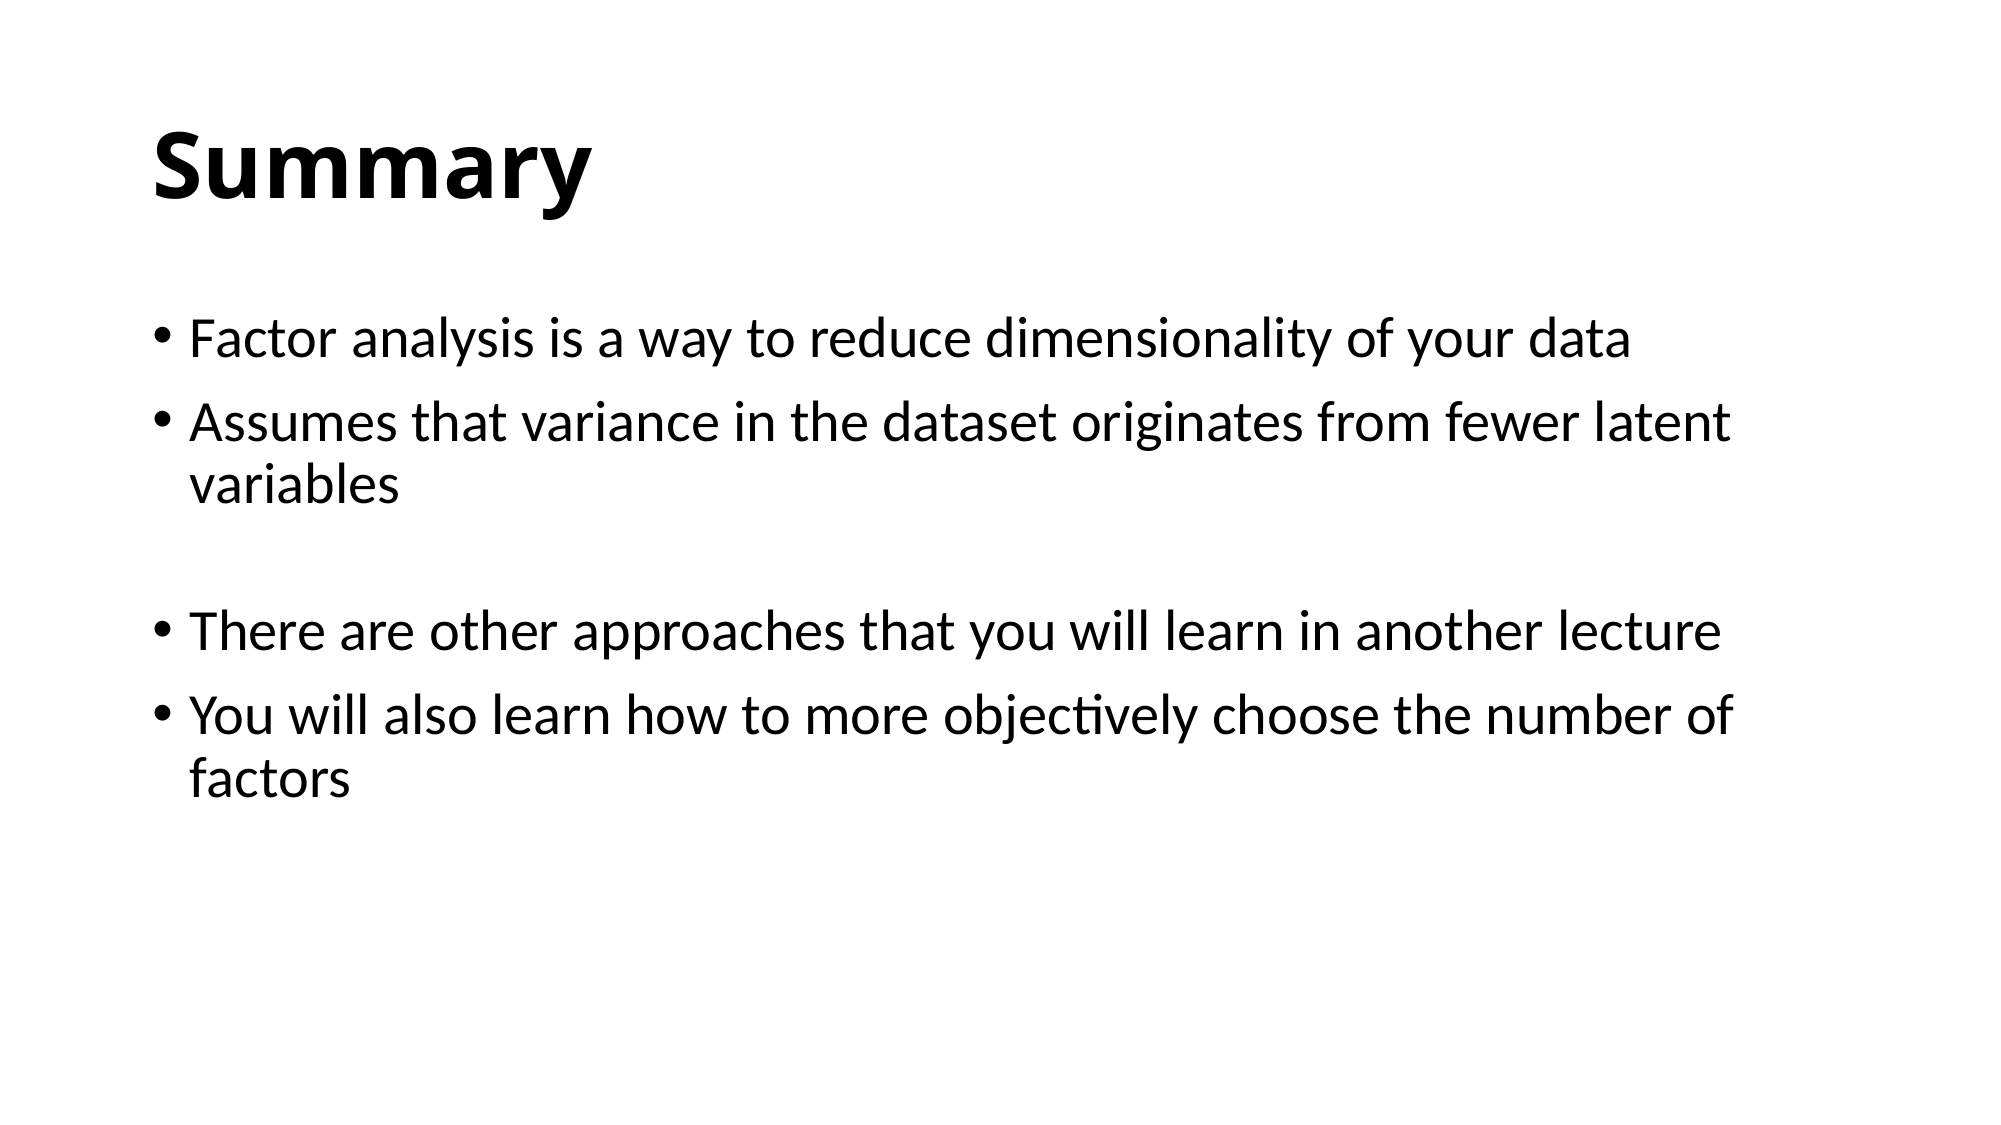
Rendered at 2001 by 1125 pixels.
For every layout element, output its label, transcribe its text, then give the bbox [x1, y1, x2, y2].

title Summary [137, 59, 1863, 278]
list Factor analysis is a way to reduce dimensionality of your data Assumes that variance in the dataset originates from fewer latent variables There are other approaches that you will learn in another lecture You will also learn how to more objectively choose the number of factors [137, 299, 1863, 1014]
